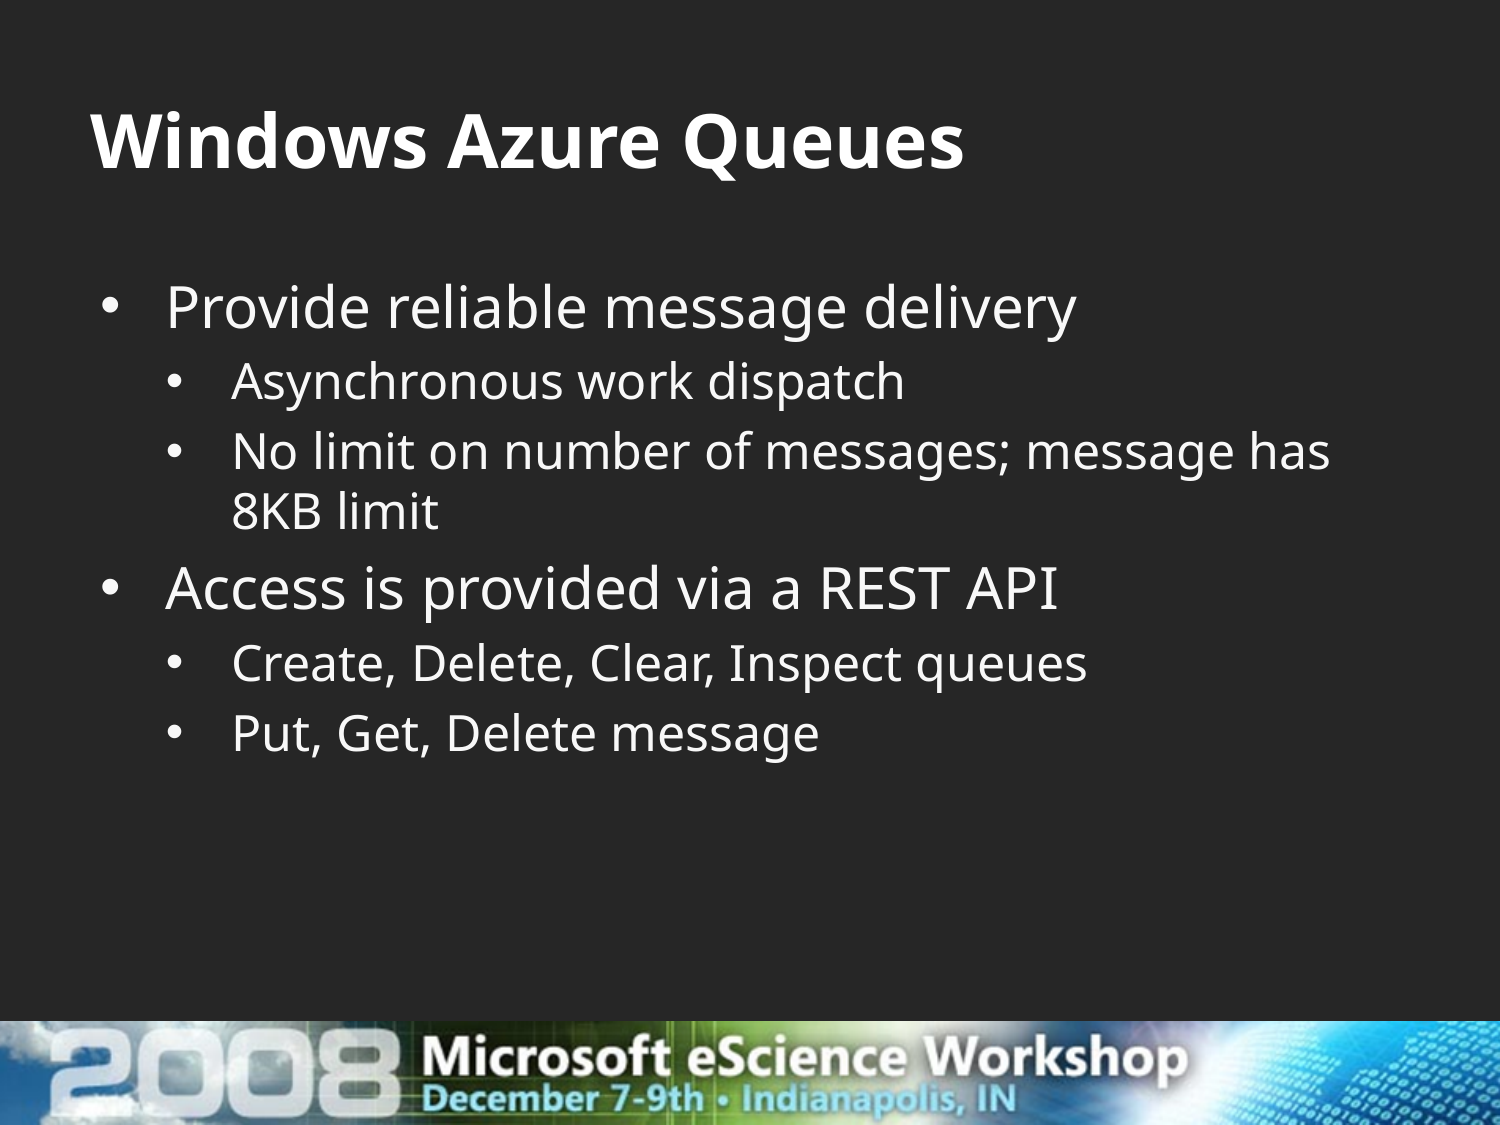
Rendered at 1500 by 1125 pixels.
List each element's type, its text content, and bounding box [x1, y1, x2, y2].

title Windows Azure Queues [75, 45, 1425, 233]
list Provide reliable message delivery Asynchronous work dispatch No limit on number of messages; message has 8KB limit Access is provided via a REST API Create, Delete, Clear, Inspect queues Put, Get, Delete message [75, 262, 1425, 1005]
picture [0, 1021, 1500, 1125]
